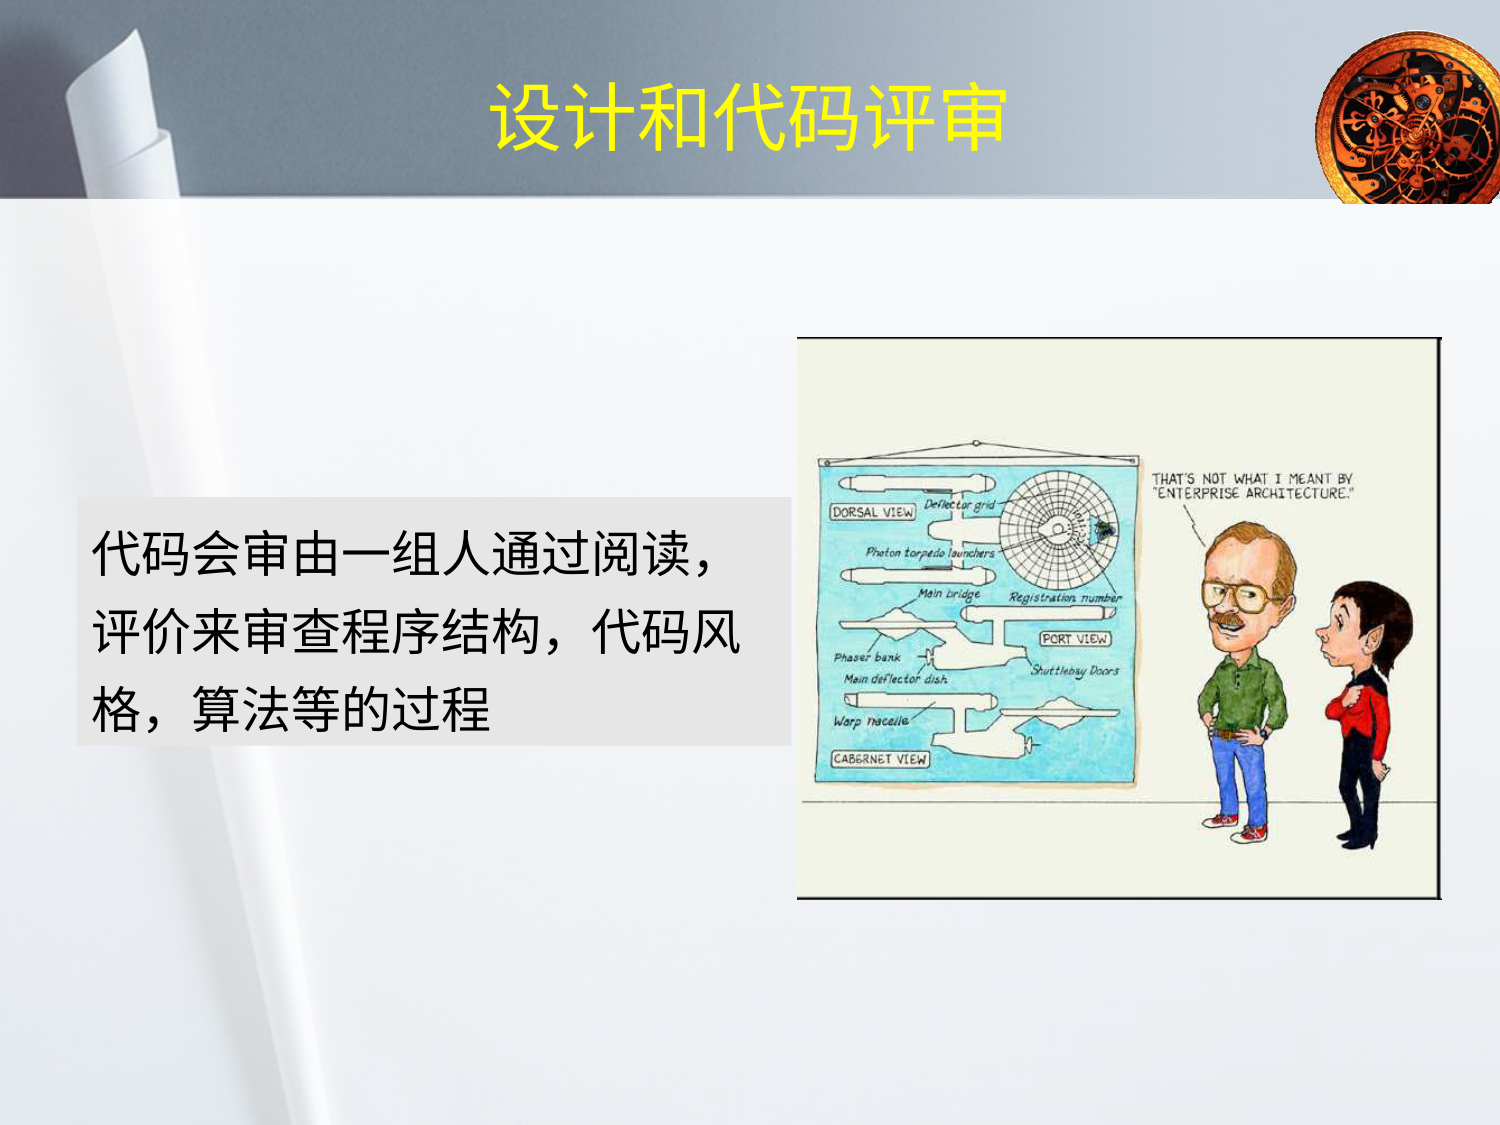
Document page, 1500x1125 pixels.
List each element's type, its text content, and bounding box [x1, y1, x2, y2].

picture [0, 0, 1500, 204]
text_box 代码会审由一组人通过阅读，评价来审查程序结构，代码风格，算法等的过程 [76, 497, 791, 746]
picture [796, 337, 1442, 900]
title 设计和代码评审 [194, 42, 1306, 190]
